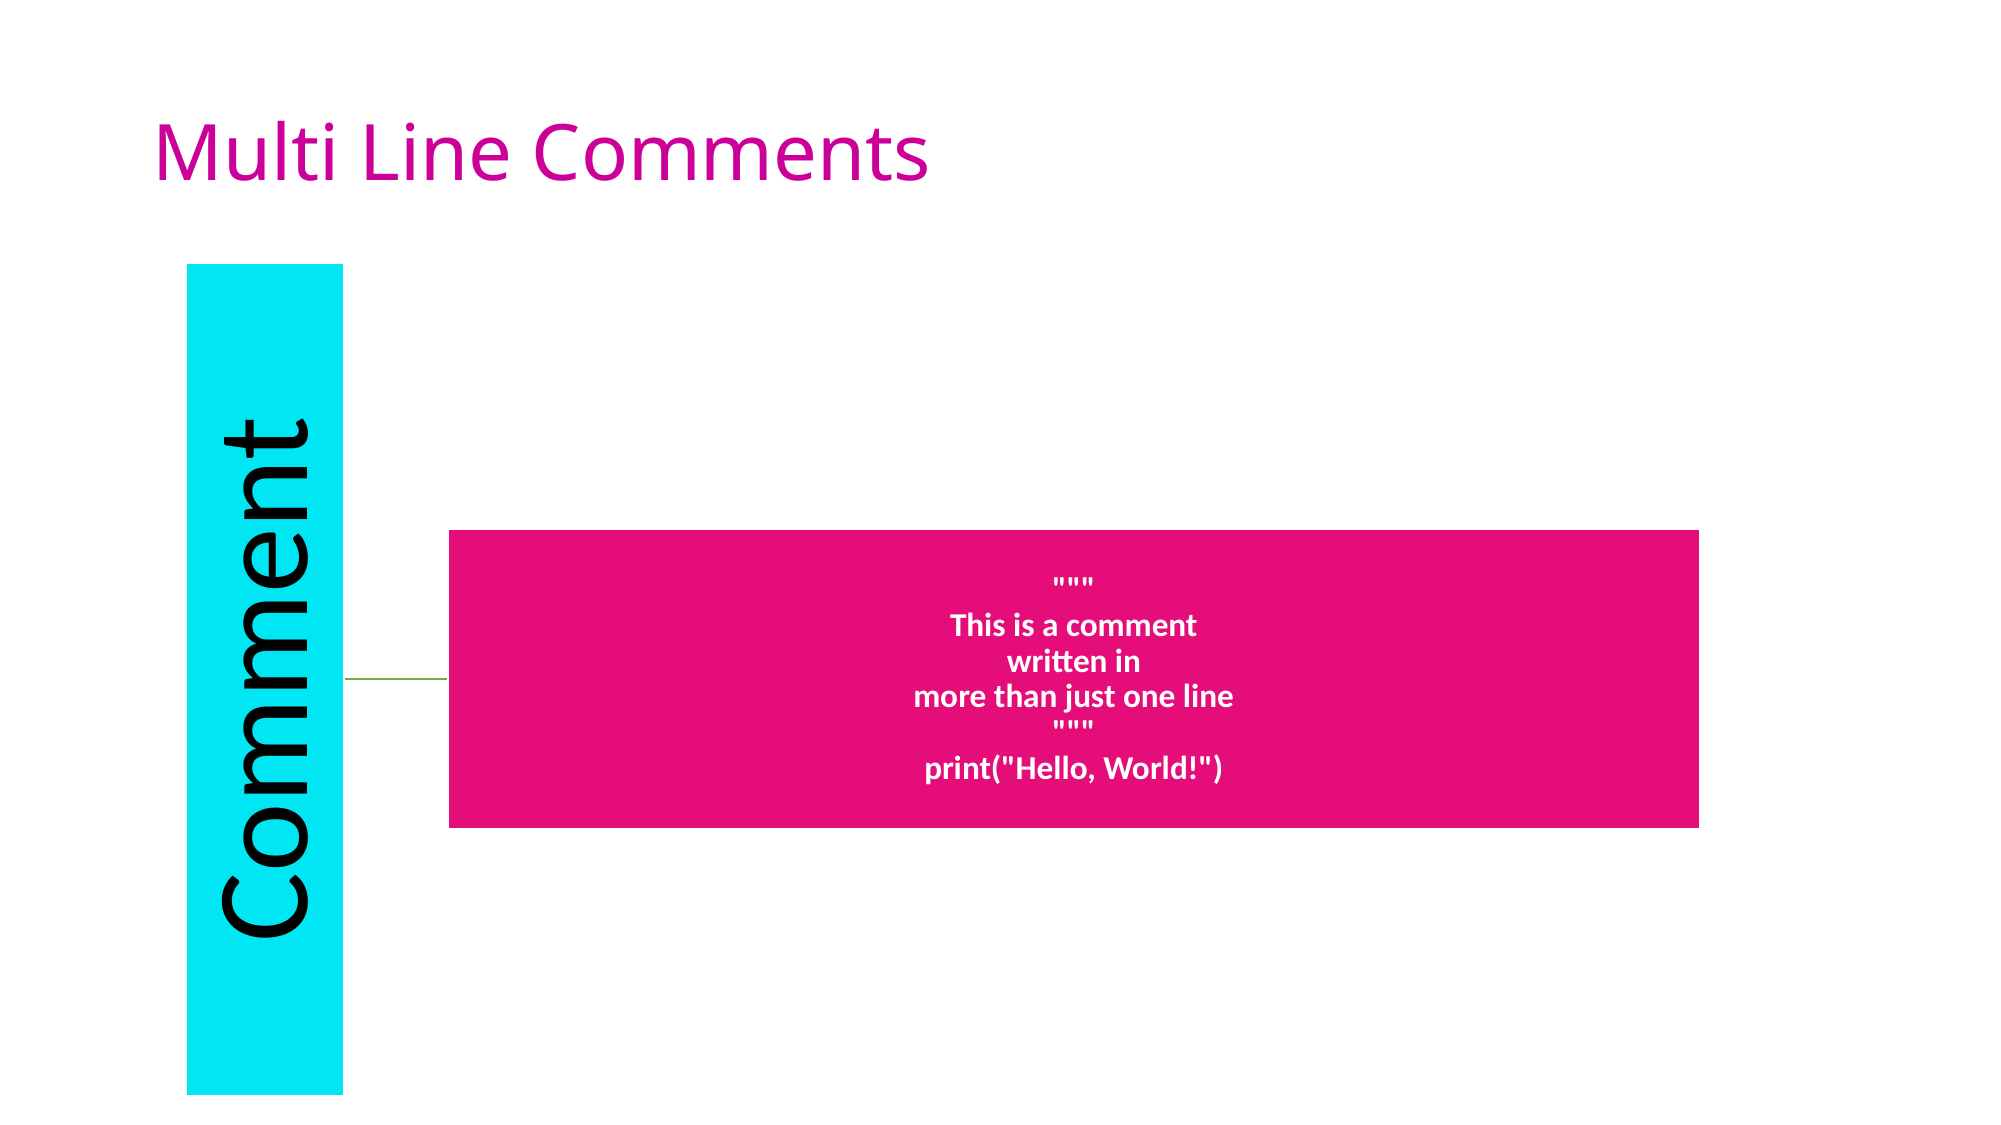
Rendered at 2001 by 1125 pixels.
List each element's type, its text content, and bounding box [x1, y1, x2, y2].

title Multi Line Comments [137, 59, 1863, 278]
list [117, 261, 1769, 1097]
